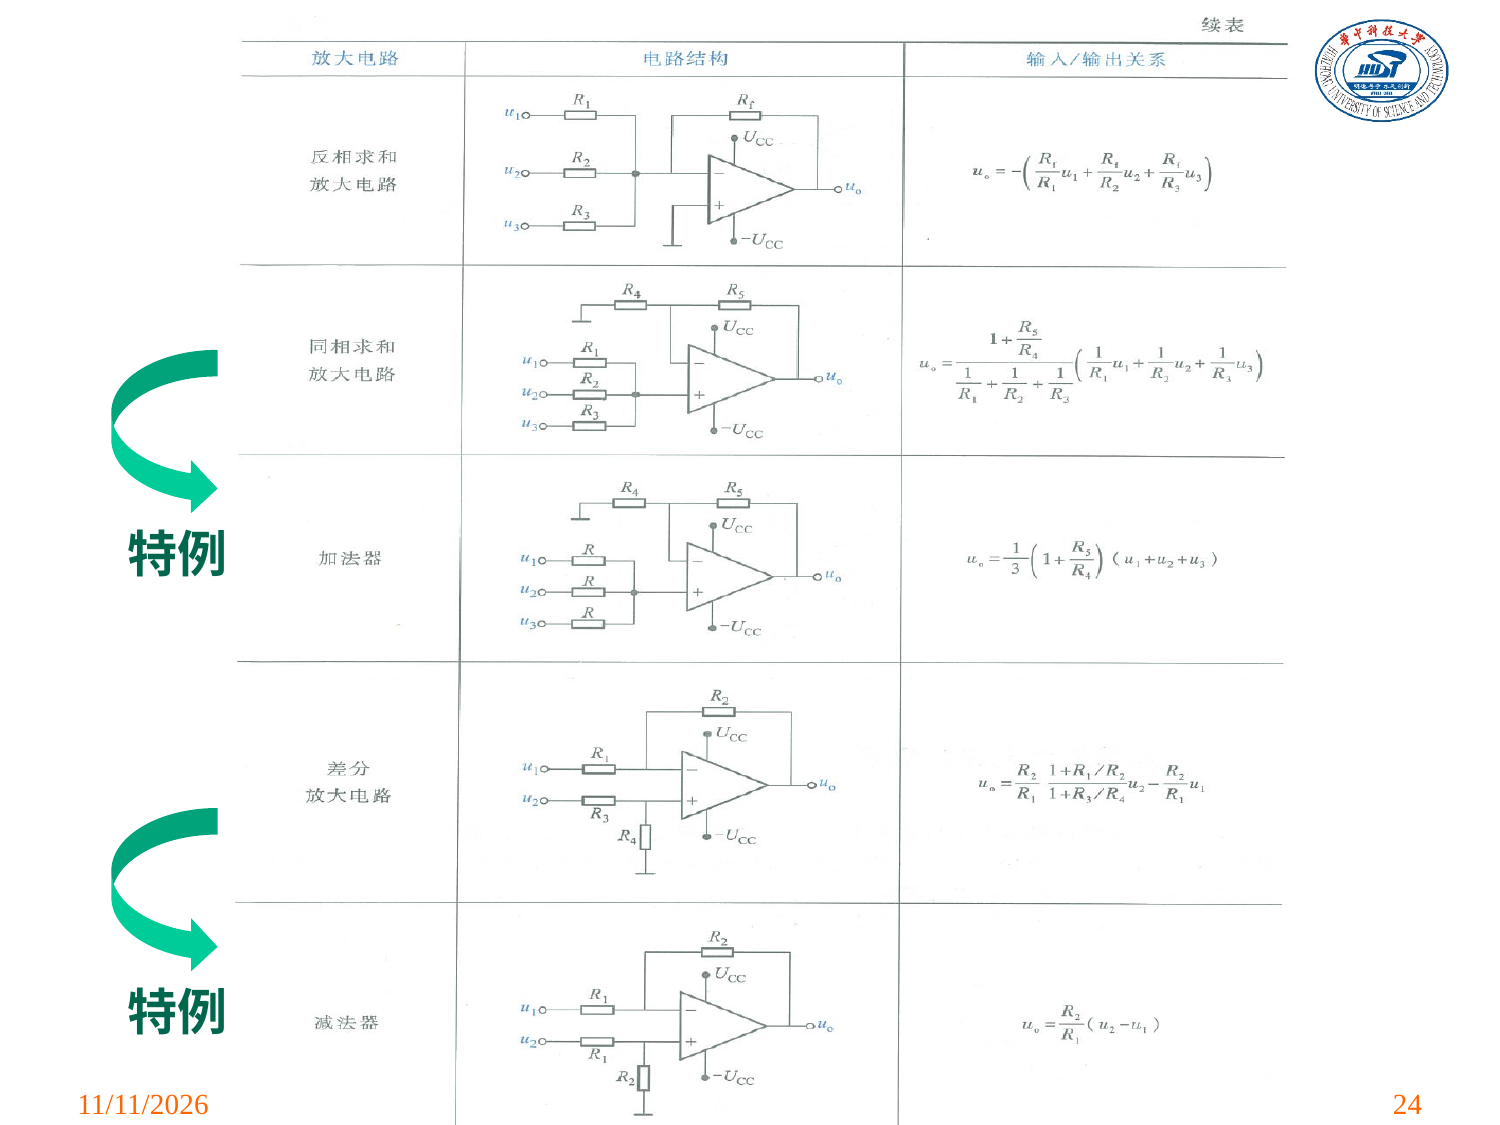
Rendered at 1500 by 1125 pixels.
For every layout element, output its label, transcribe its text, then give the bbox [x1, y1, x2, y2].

picture [230, 7, 1294, 1125]
text_box 特例 [112, 515, 230, 590]
slide_number 24 [1294, 1078, 1438, 1125]
text_box 特例 [112, 973, 230, 1049]
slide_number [62, 1078, 230, 1125]
text_box [111, 807, 218, 972]
text_box [111, 349, 218, 514]
picture [1305, 13, 1459, 125]
